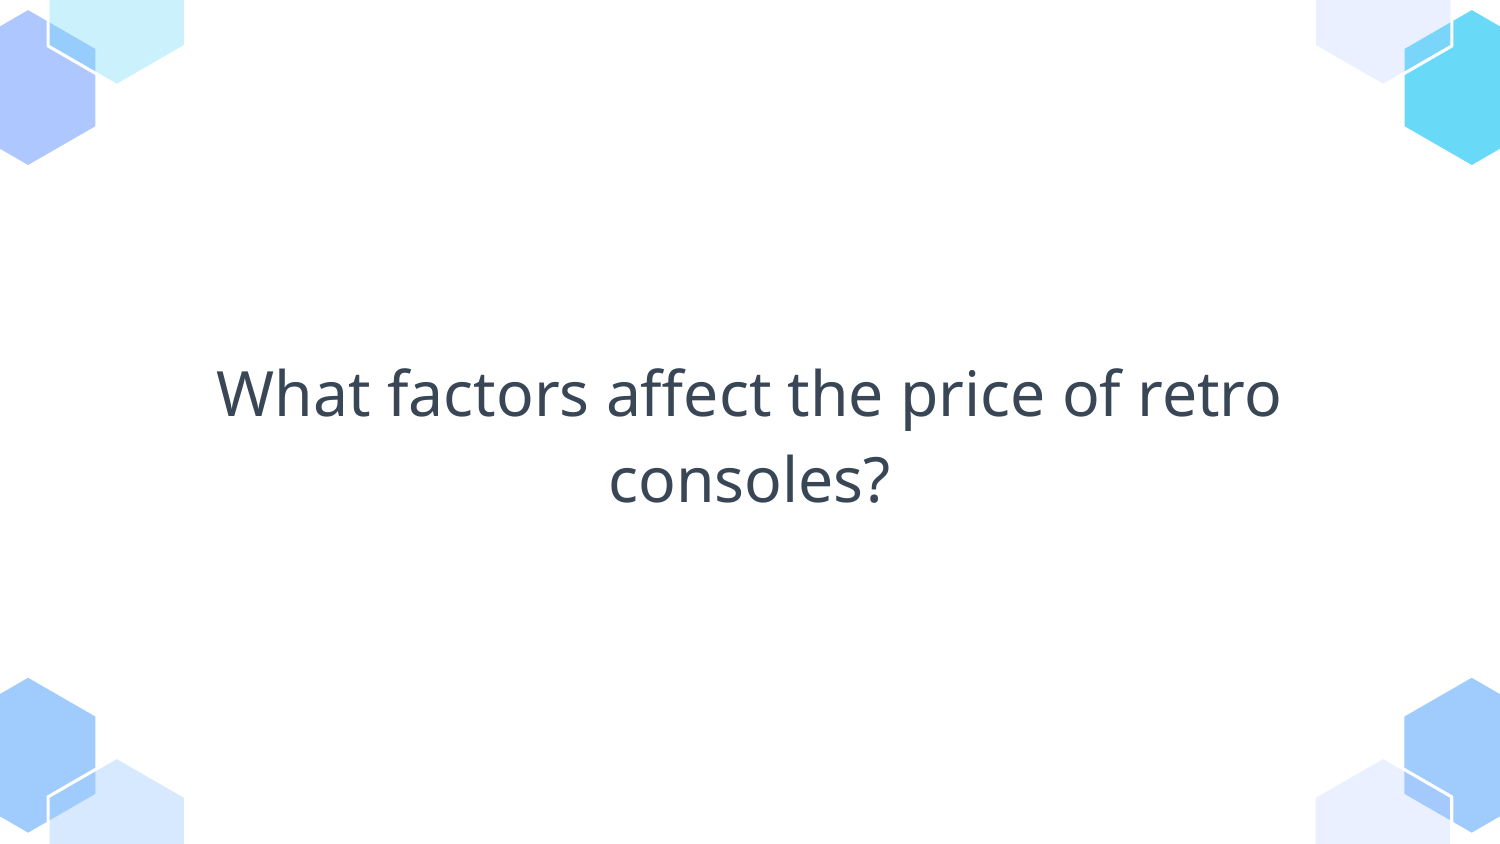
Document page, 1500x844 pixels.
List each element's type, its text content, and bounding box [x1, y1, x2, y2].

subtitle What factors affect the price of retro consoles? [201, 224, 1299, 530]
